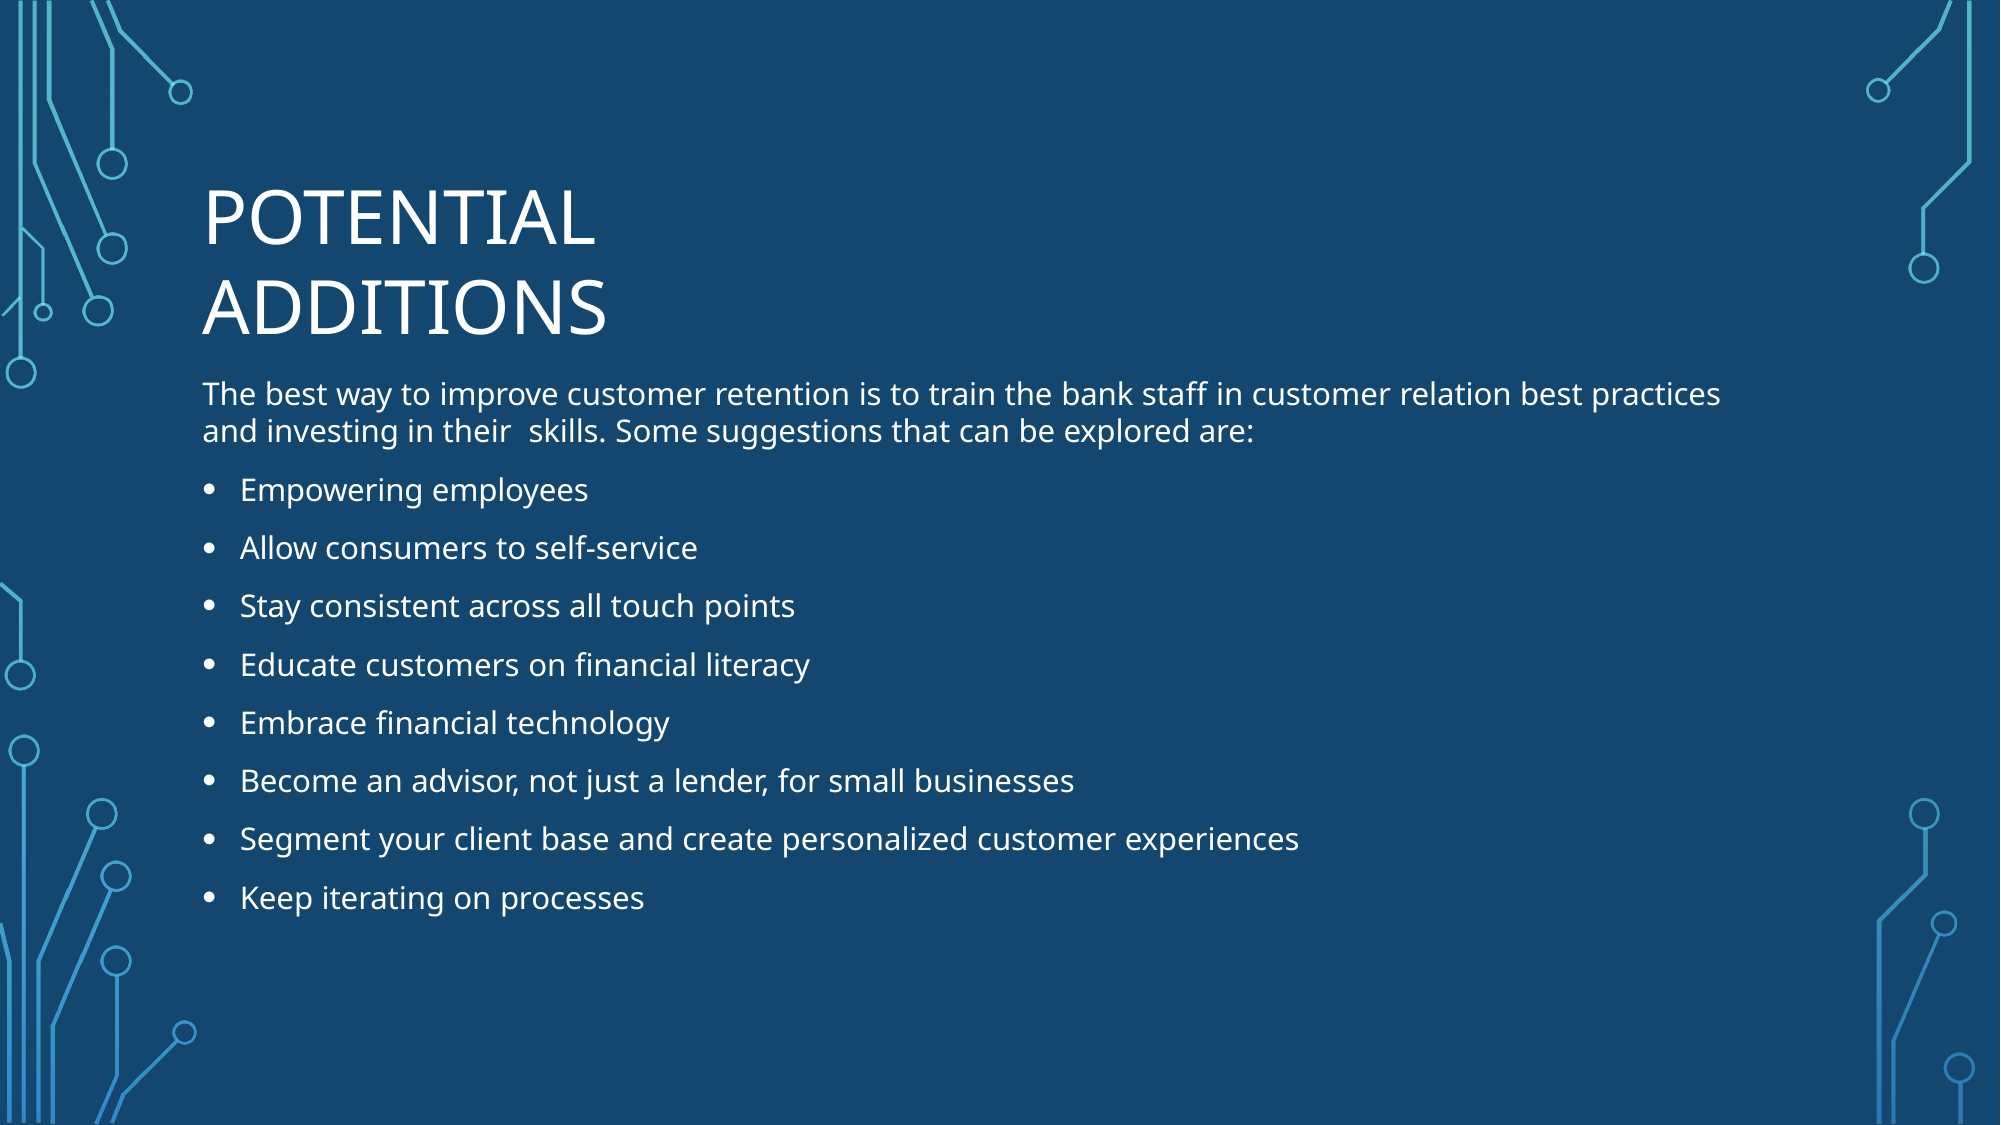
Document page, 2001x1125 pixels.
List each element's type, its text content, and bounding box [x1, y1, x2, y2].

title POTENTIAL ADDITIONS [200, 167, 905, 358]
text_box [1864, 0, 1972, 285]
picture [36, 797, 197, 1125]
picture [0, 581, 36, 691]
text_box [1876, 797, 1976, 1124]
picture [8, 734, 40, 1123]
picture [1, 0, 193, 389]
picture [0, 922, 12, 1123]
text_box The best way to improve customer retention is to train the bank staff in customer relation best practices and investing in their skills. Some suggestions that can be explored are: Empowering employees Allow consumers to self-service Stay consistent across all touch points Educate customers on financial literacy Embrace financial technology Become an advisor, not just a lender, for small businesses Segment your client base and create personalized customer experiences Keep iterating on processes [200, 372, 1742, 916]
